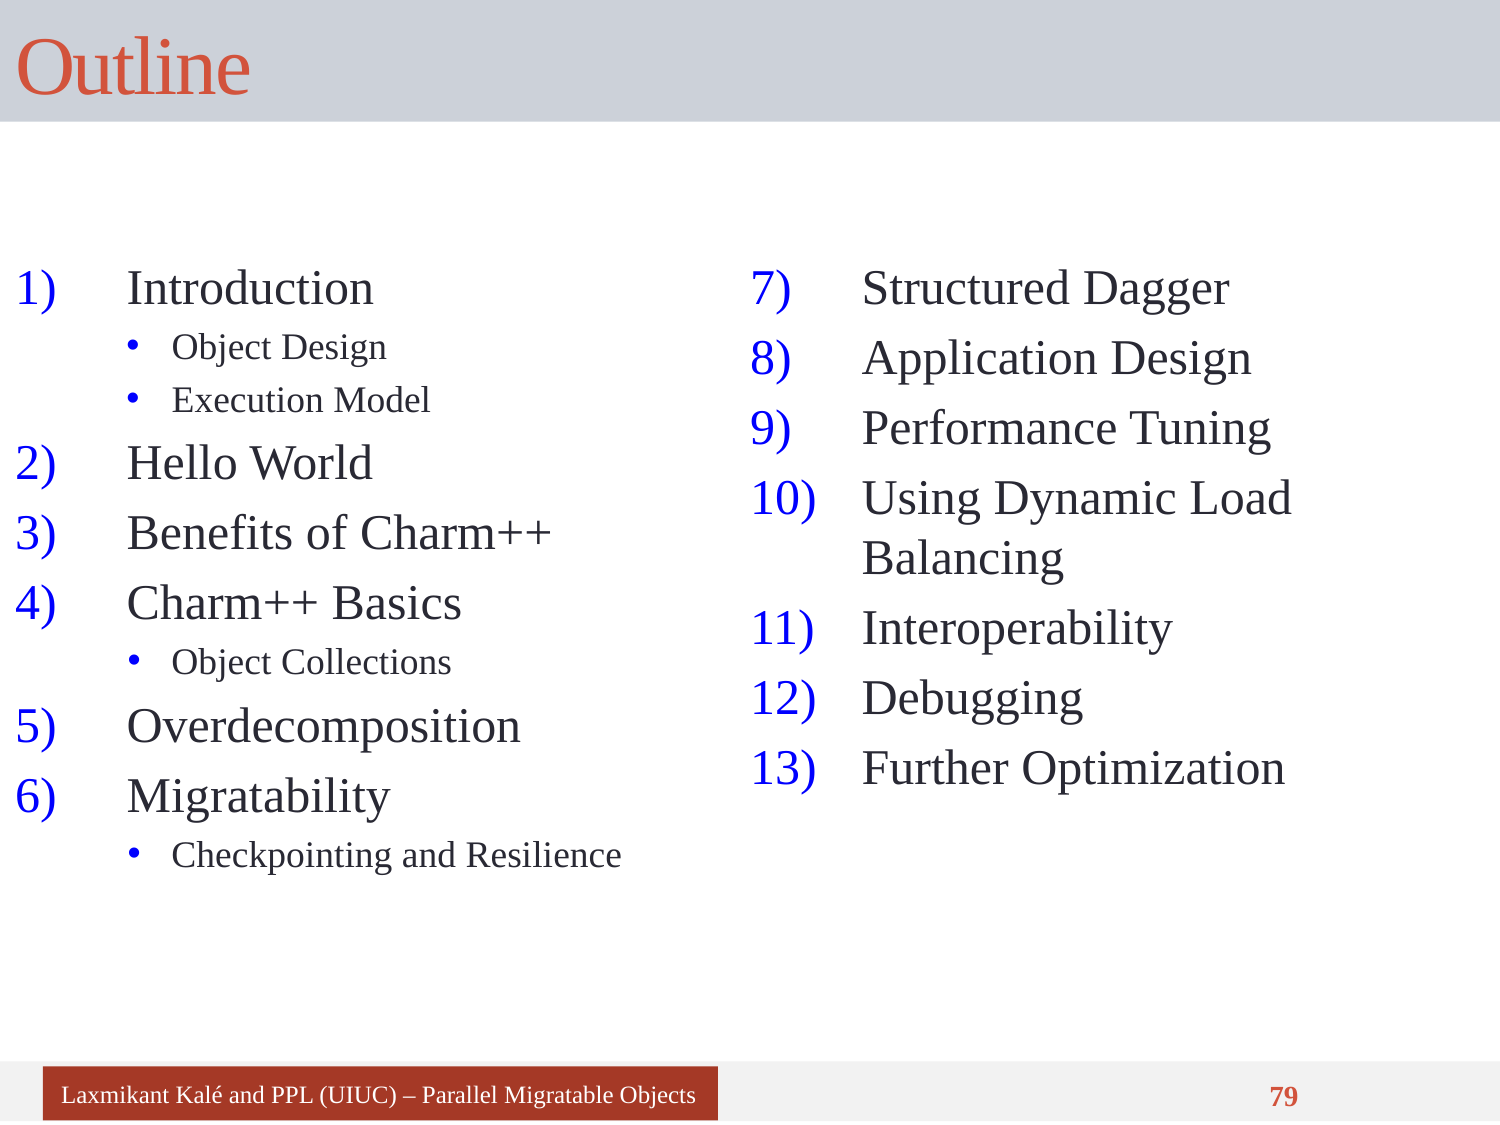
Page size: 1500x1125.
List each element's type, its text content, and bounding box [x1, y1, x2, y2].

title Outline [0, 0, 1500, 122]
footer Laxmikant Kalé and PPL (UIUC) – Parallel Migratable Objects [42, 1066, 718, 1121]
list Introduction Object Design Execution Model Hello World Benefits of Charm++ Charm++ Basics Object Collections Overdecomposition Migratability Checkpointing and Resilience Structured Dagger Application Design Performance Tuning Using Dynamic Load Balancing Interoperability Debugging Further Optimization [0, 217, 1500, 912]
slide_number 79 [1254, 1067, 1457, 1122]
